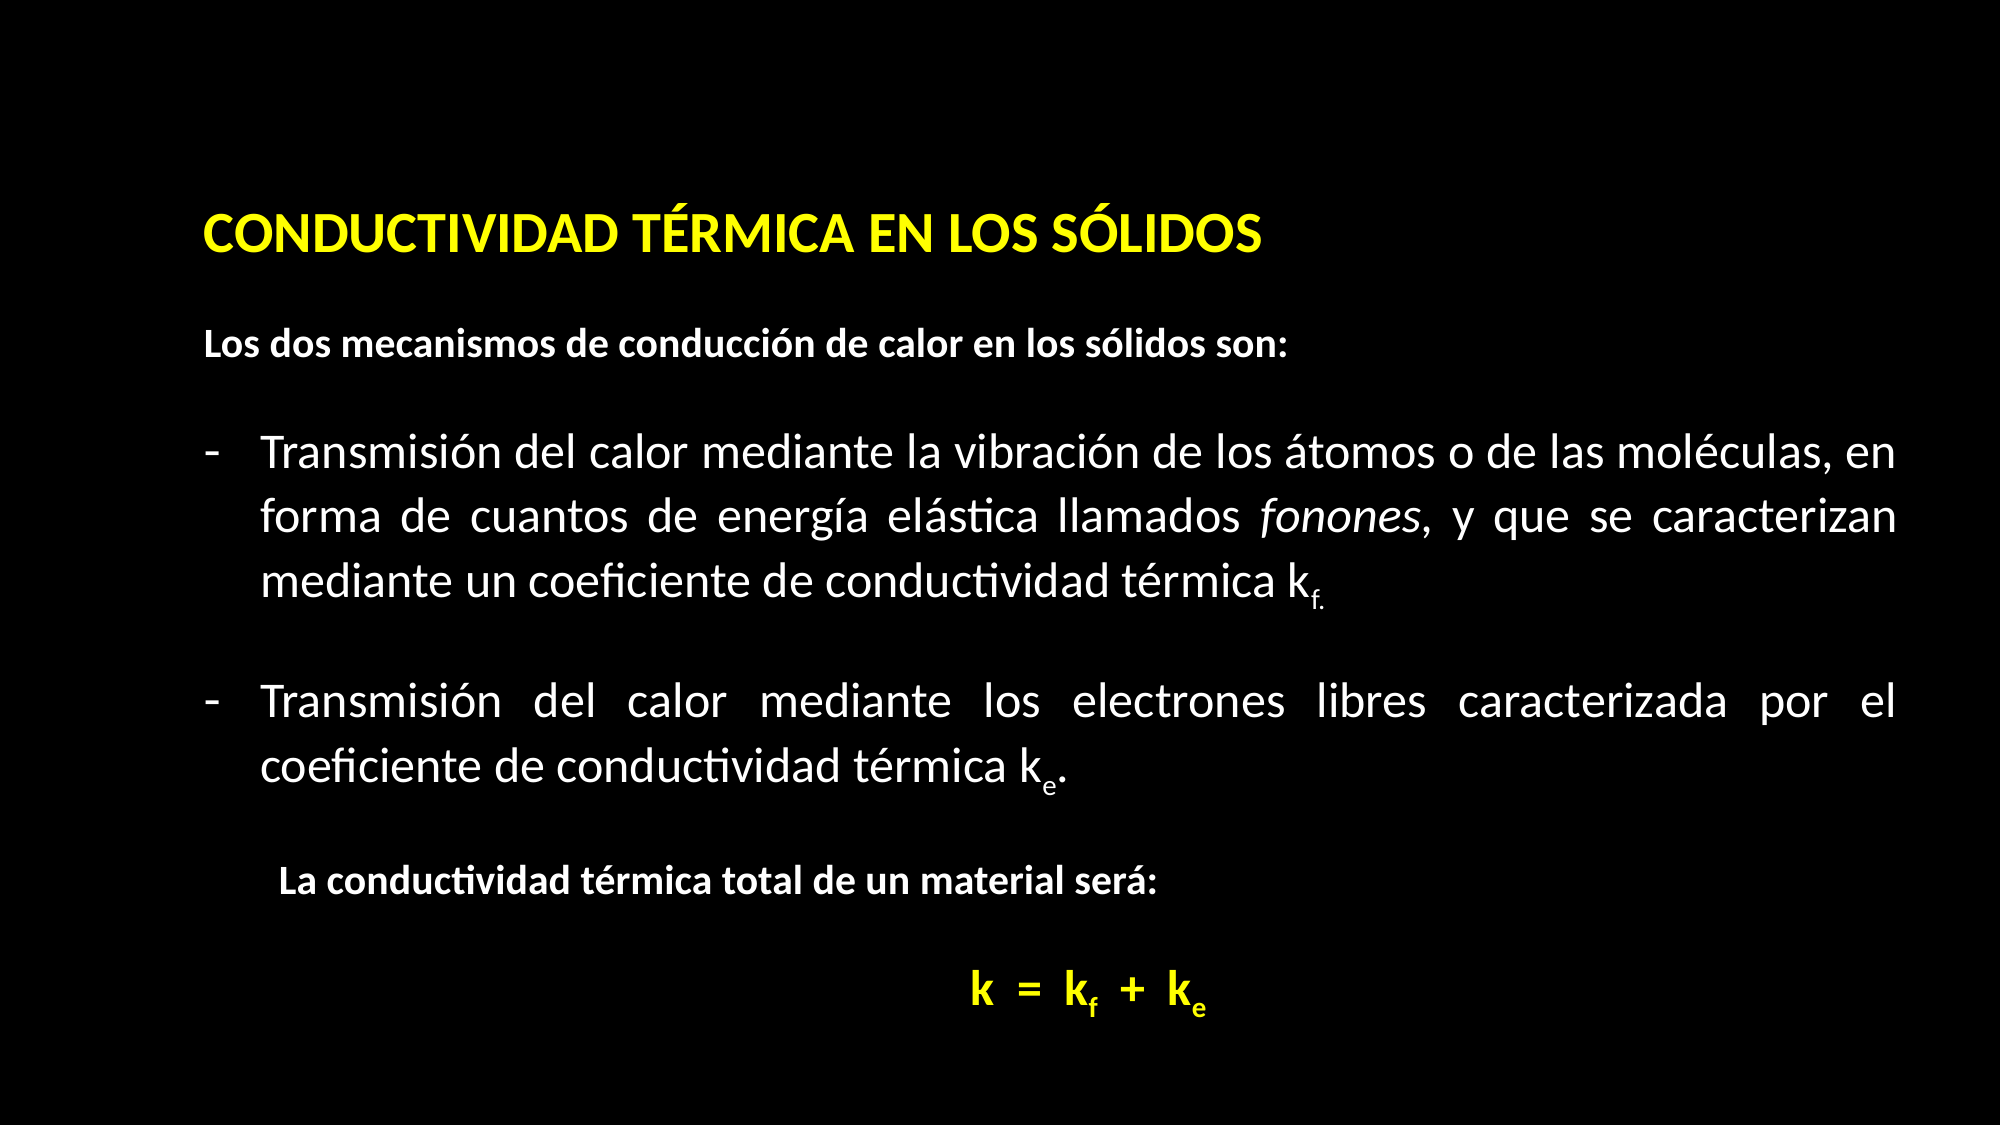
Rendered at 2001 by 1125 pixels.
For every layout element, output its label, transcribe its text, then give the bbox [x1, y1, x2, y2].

text_box CONDUCTIVIDAD TÉRMICA EN LOS SÓLIDOS Los dos mecanismos de conducción de calor en los sólidos son: Transmisión del calor mediante la vibración de los átomos o de las moléculas, en forma de cuantos de energía elástica llamados fonones, y que se caracterizan mediante un coeficiente de conductividad térmica kf. Transmisión del calor mediante los electrones libres caracterizada por el coeficiente de conductividad térmica ke. La conductividad térmica total de un material será: k = kf + ke [189, 182, 1913, 1031]
